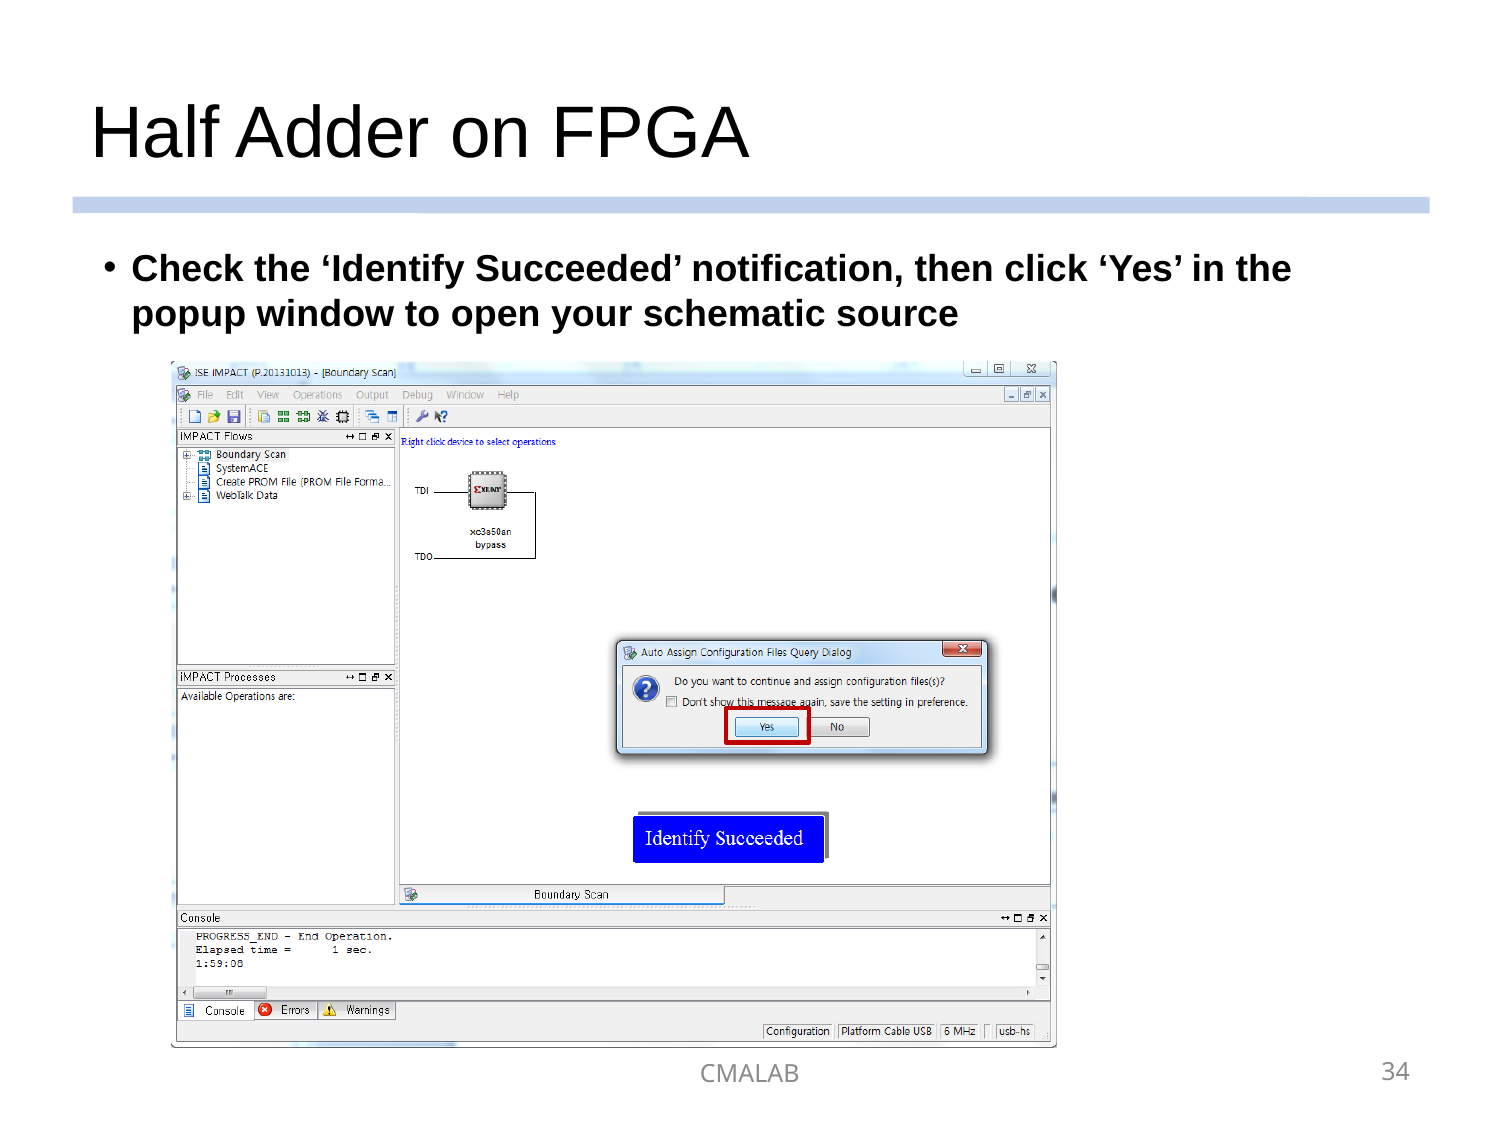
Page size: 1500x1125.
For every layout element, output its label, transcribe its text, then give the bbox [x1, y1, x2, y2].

footer CMALAB [512, 1056, 988, 1103]
text_box Check the ‘Identify Succeeded’ notification, then click ‘Yes’ in the popup window to open your schematic source [88, 236, 1400, 307]
slide_number 34 [1074, 1042, 1425, 1103]
title Half Adder on FPGA [75, 45, 1425, 211]
picture [170, 361, 1058, 1048]
